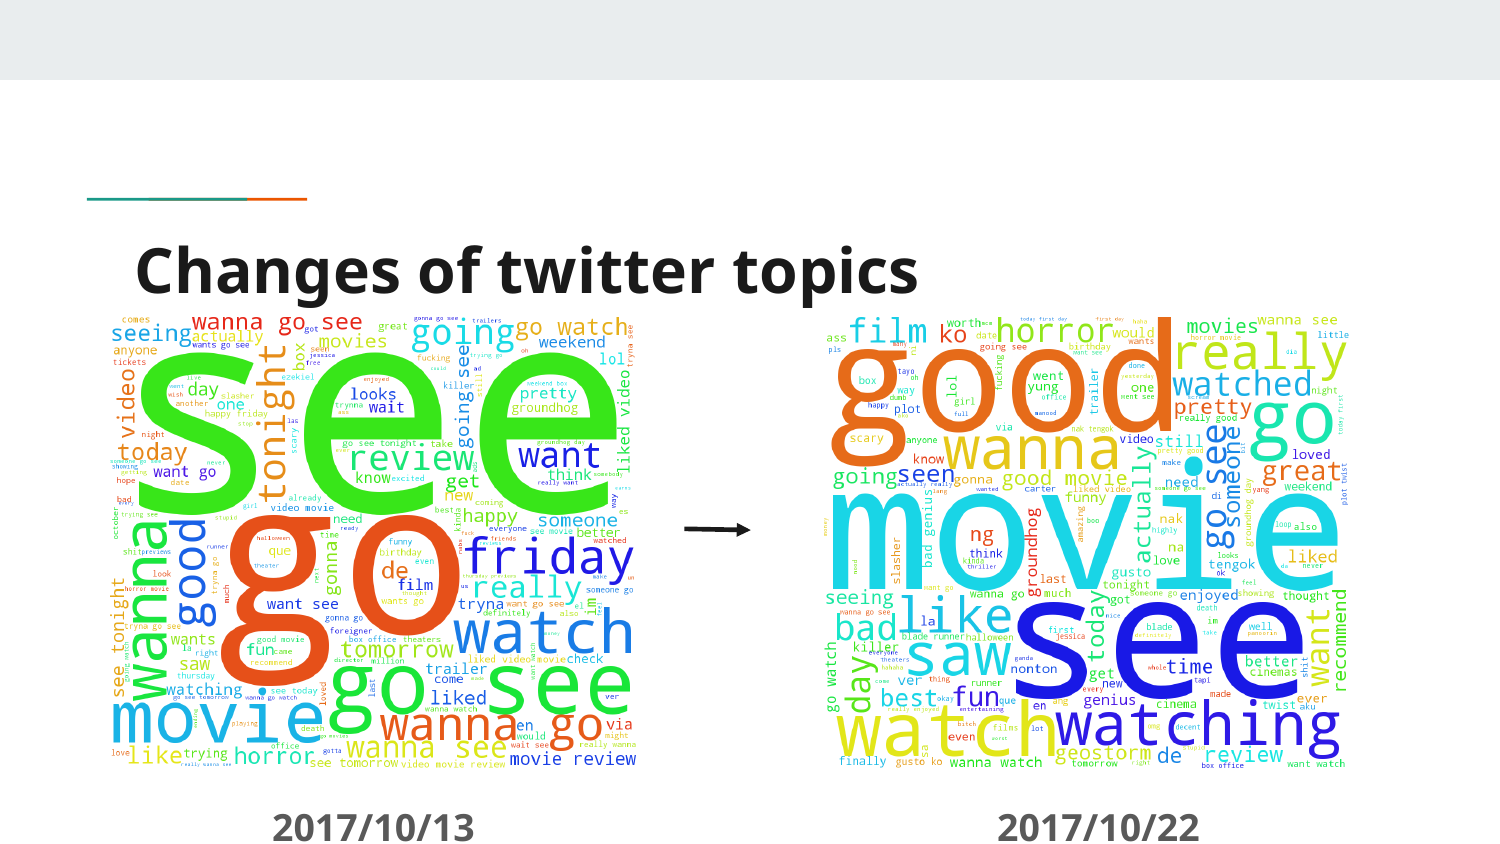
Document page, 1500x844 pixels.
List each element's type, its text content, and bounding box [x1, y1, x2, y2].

picture [823, 316, 1351, 770]
title Changes of twitter topics [119, 216, 1381, 305]
list 2017/10/22 [982, 778, 1222, 837]
list 2017/10/13 [257, 778, 497, 837]
picture [109, 316, 637, 770]
